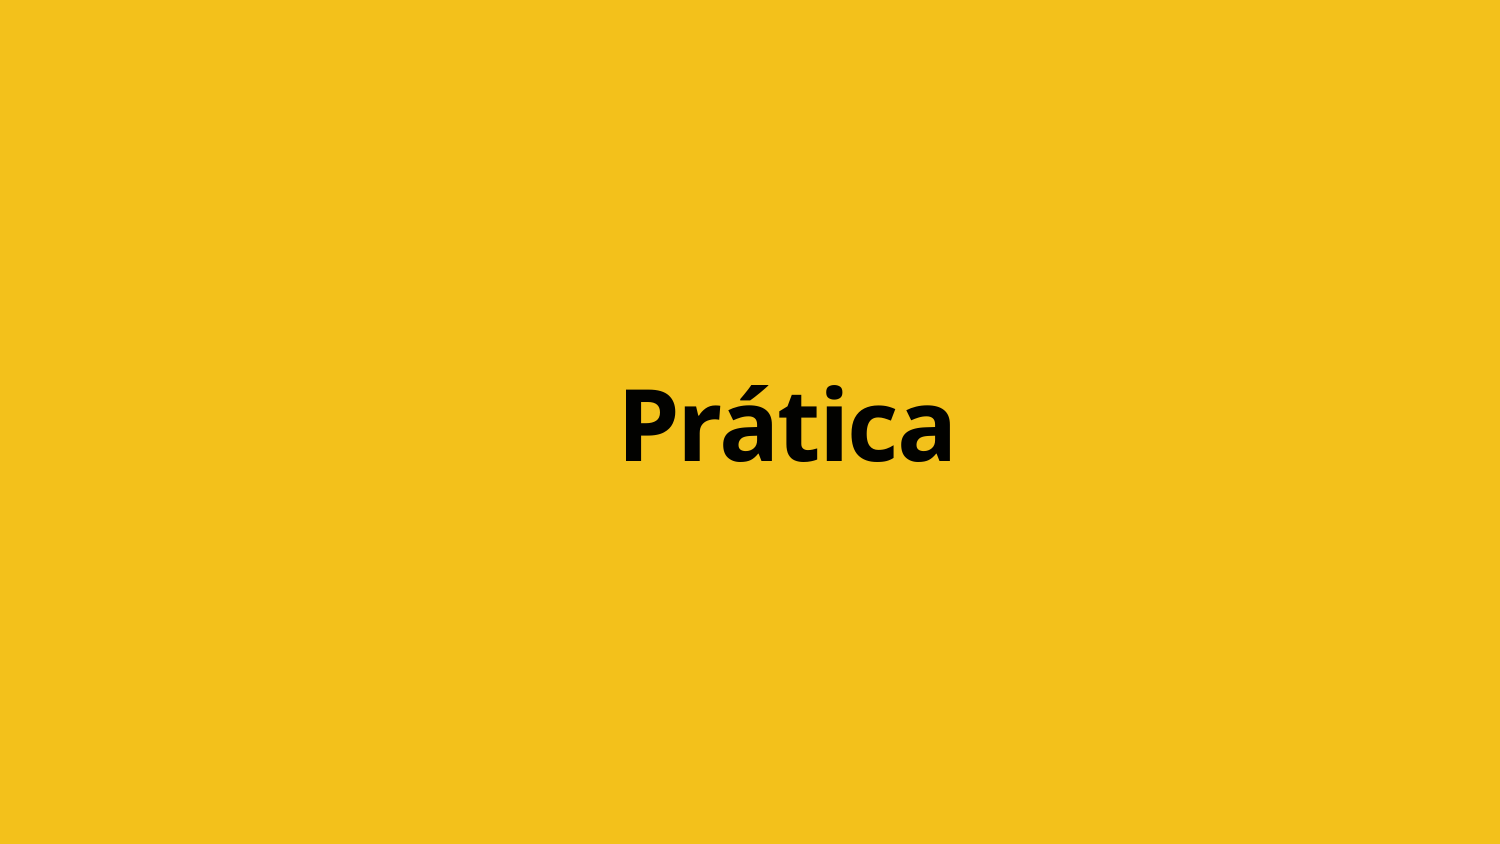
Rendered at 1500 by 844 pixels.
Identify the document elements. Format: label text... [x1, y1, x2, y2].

text_box Prática [57, 361, 1500, 482]
